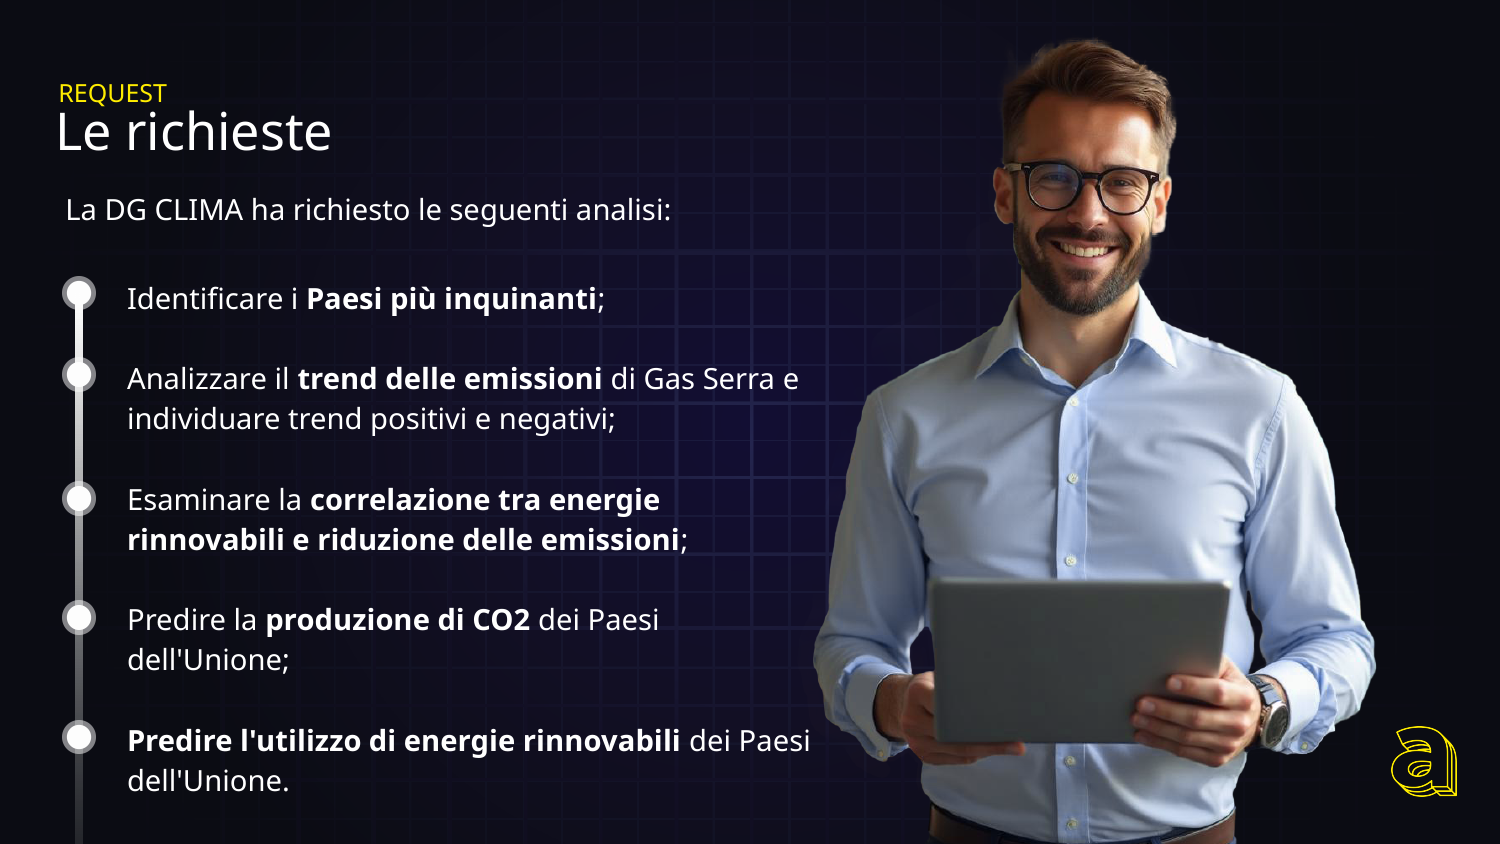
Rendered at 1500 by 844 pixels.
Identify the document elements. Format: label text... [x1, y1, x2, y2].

text_box Le richieste [40, 83, 730, 177]
picture [0, 0, 1500, 844]
subtitle REQUEST [58, 57, 730, 114]
text_box La DG CLIMA ha richiesto le seguenti analisi: [50, 170, 730, 241]
text_box Identificare i Paesi più inquinanti; Analizzare il trend delle emissioni di Gas Serra e individuare trend positivi e negativi; Esaminare la correlazione tra energie rinnovabili e riduzione delle emissioni; Predire la produzione di CO2 dei Paesi dell'Unione; Predire l'utilizzo di energie rinnovabili dei Paesi dell'Unione. [112, 260, 730, 813]
